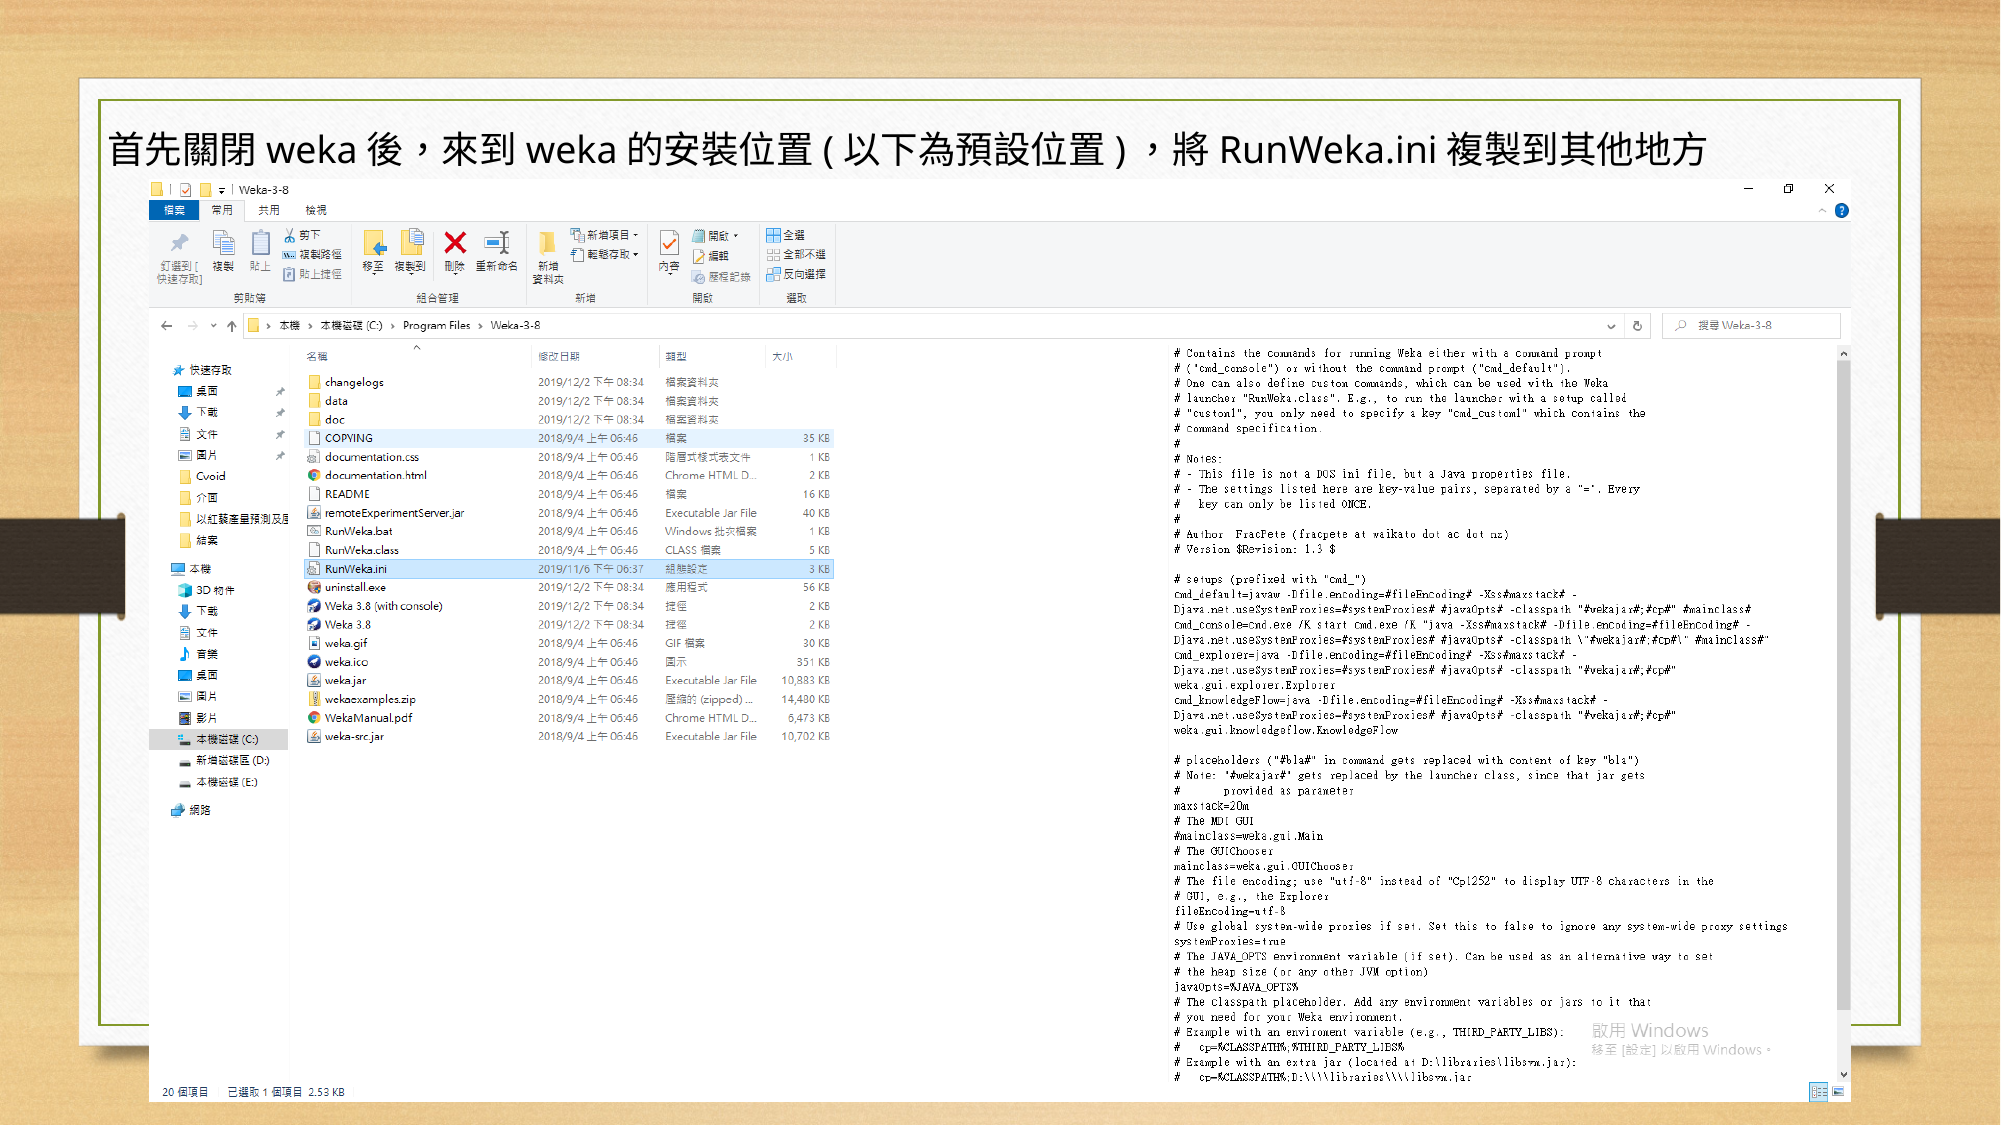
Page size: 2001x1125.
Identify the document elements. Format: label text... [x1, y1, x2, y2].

picture [0, 0, 2001, 1125]
text_box 首先關閉weka後，來到weka的安裝位置(以下為預設位置)，將RunWeka.ini複製到其他地方 [92, 118, 1725, 179]
